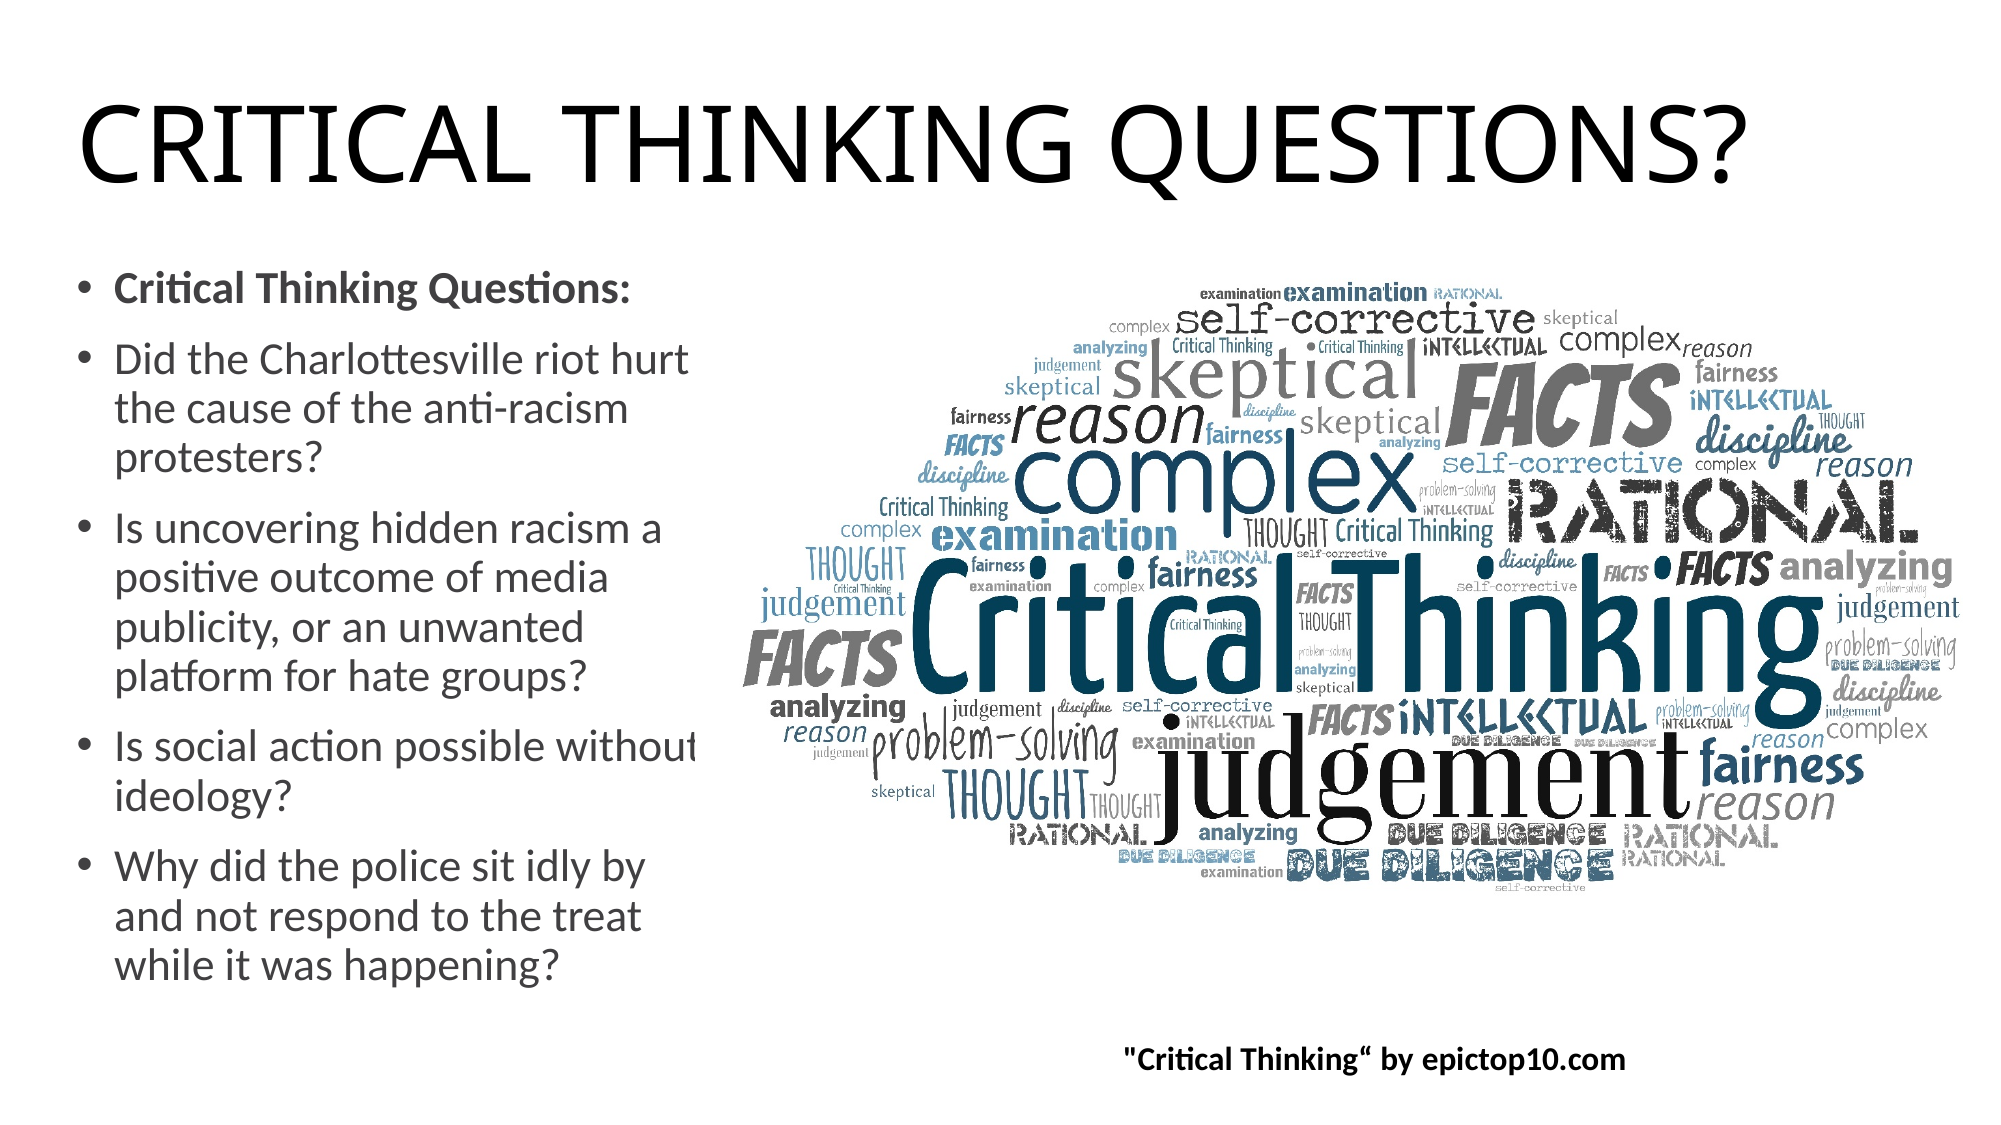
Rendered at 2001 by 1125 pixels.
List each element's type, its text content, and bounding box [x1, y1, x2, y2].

title CRITICAL THINKING QUESTIONS? [61, 39, 1787, 256]
list Critical Thinking Questions: Did the Charlottesville riot hurt the cause of the anti-racism protesters? Is uncovering hidden racism a positive outcome of media publicity, or an unwanted platform for hate groups? Is social action possible without ideology? Why did the police sit idly by and not respond to the treat while it was happening? [61, 256, 695, 1012]
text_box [695, 256, 1999, 1086]
